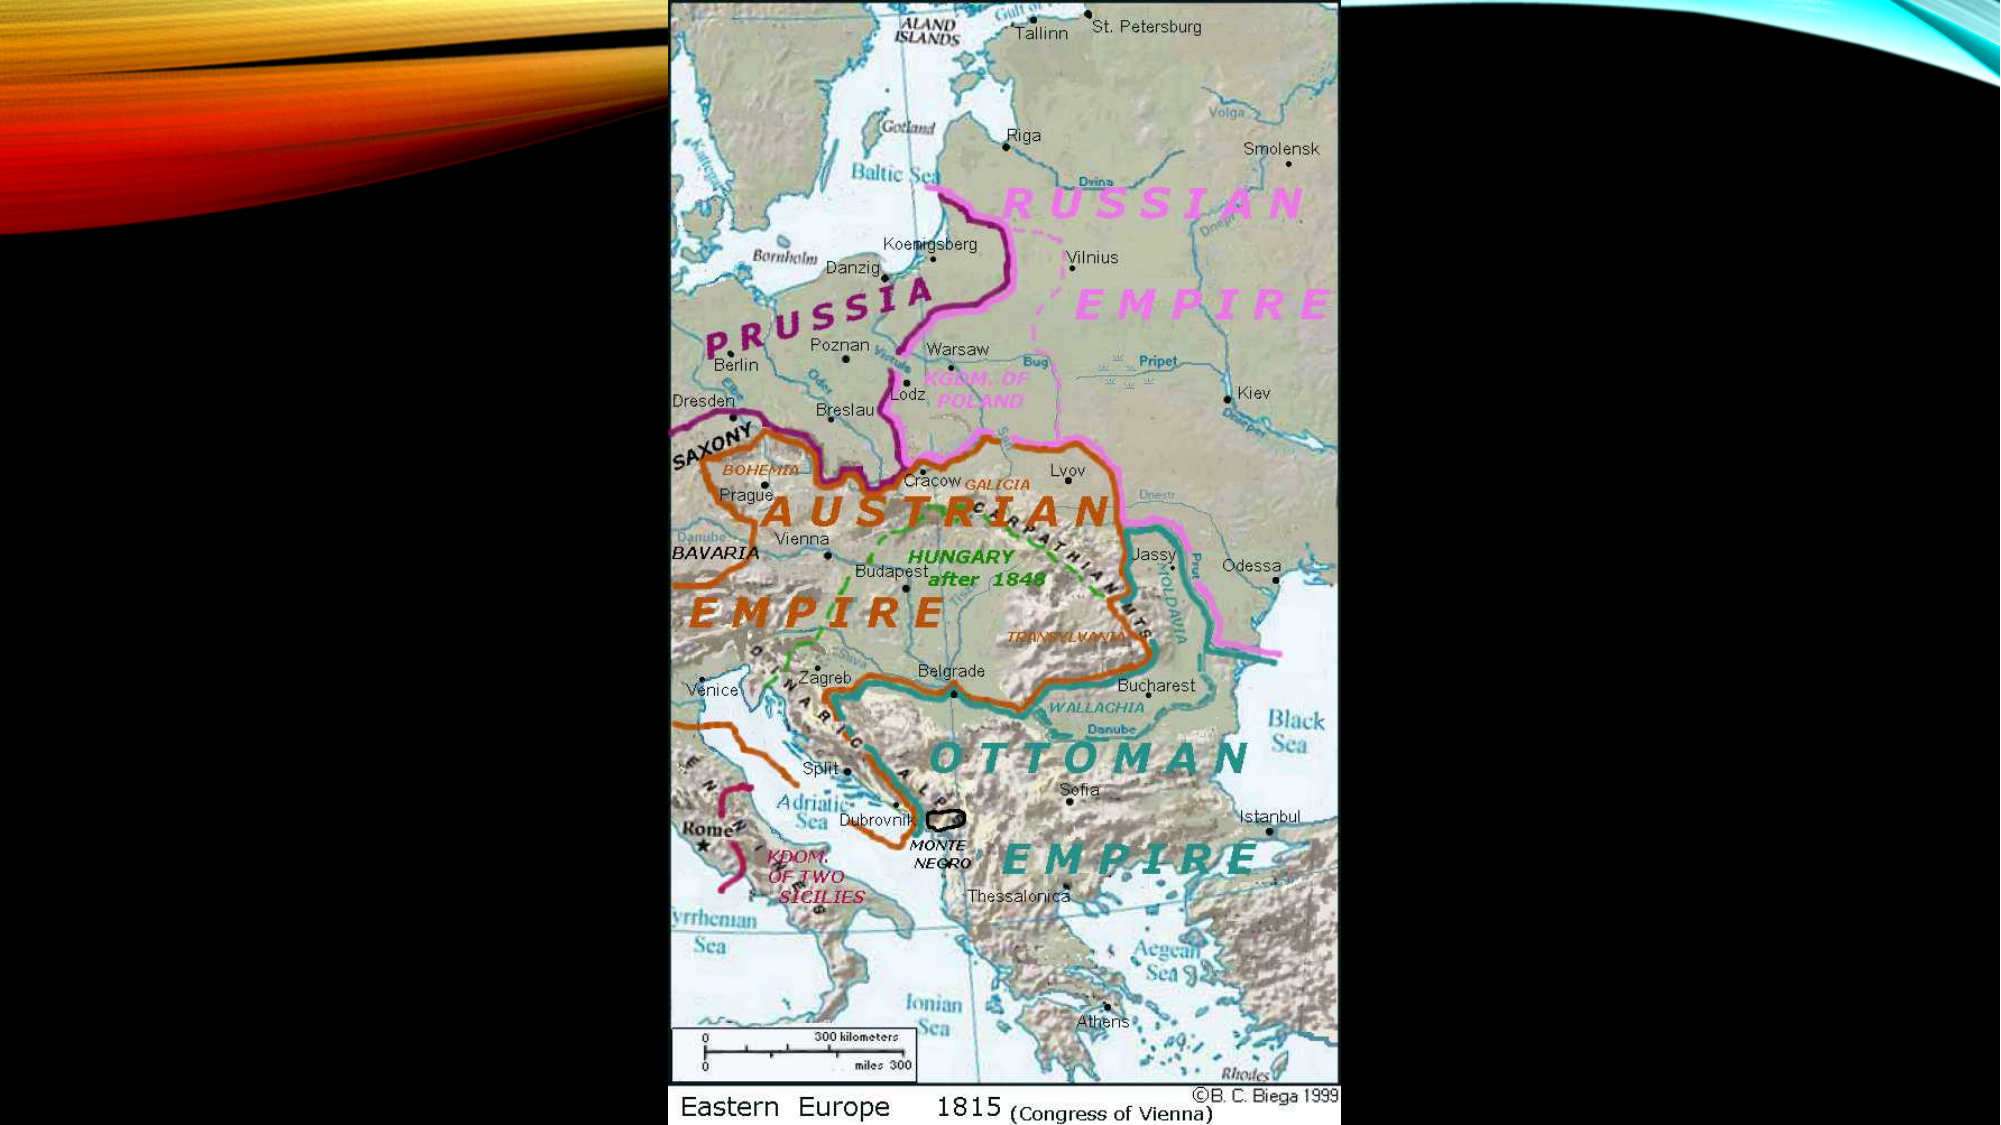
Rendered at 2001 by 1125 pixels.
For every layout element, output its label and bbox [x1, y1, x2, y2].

list [668, 0, 1341, 1125]
picture [0, 0, 668, 237]
picture [1341, 0, 2000, 237]
